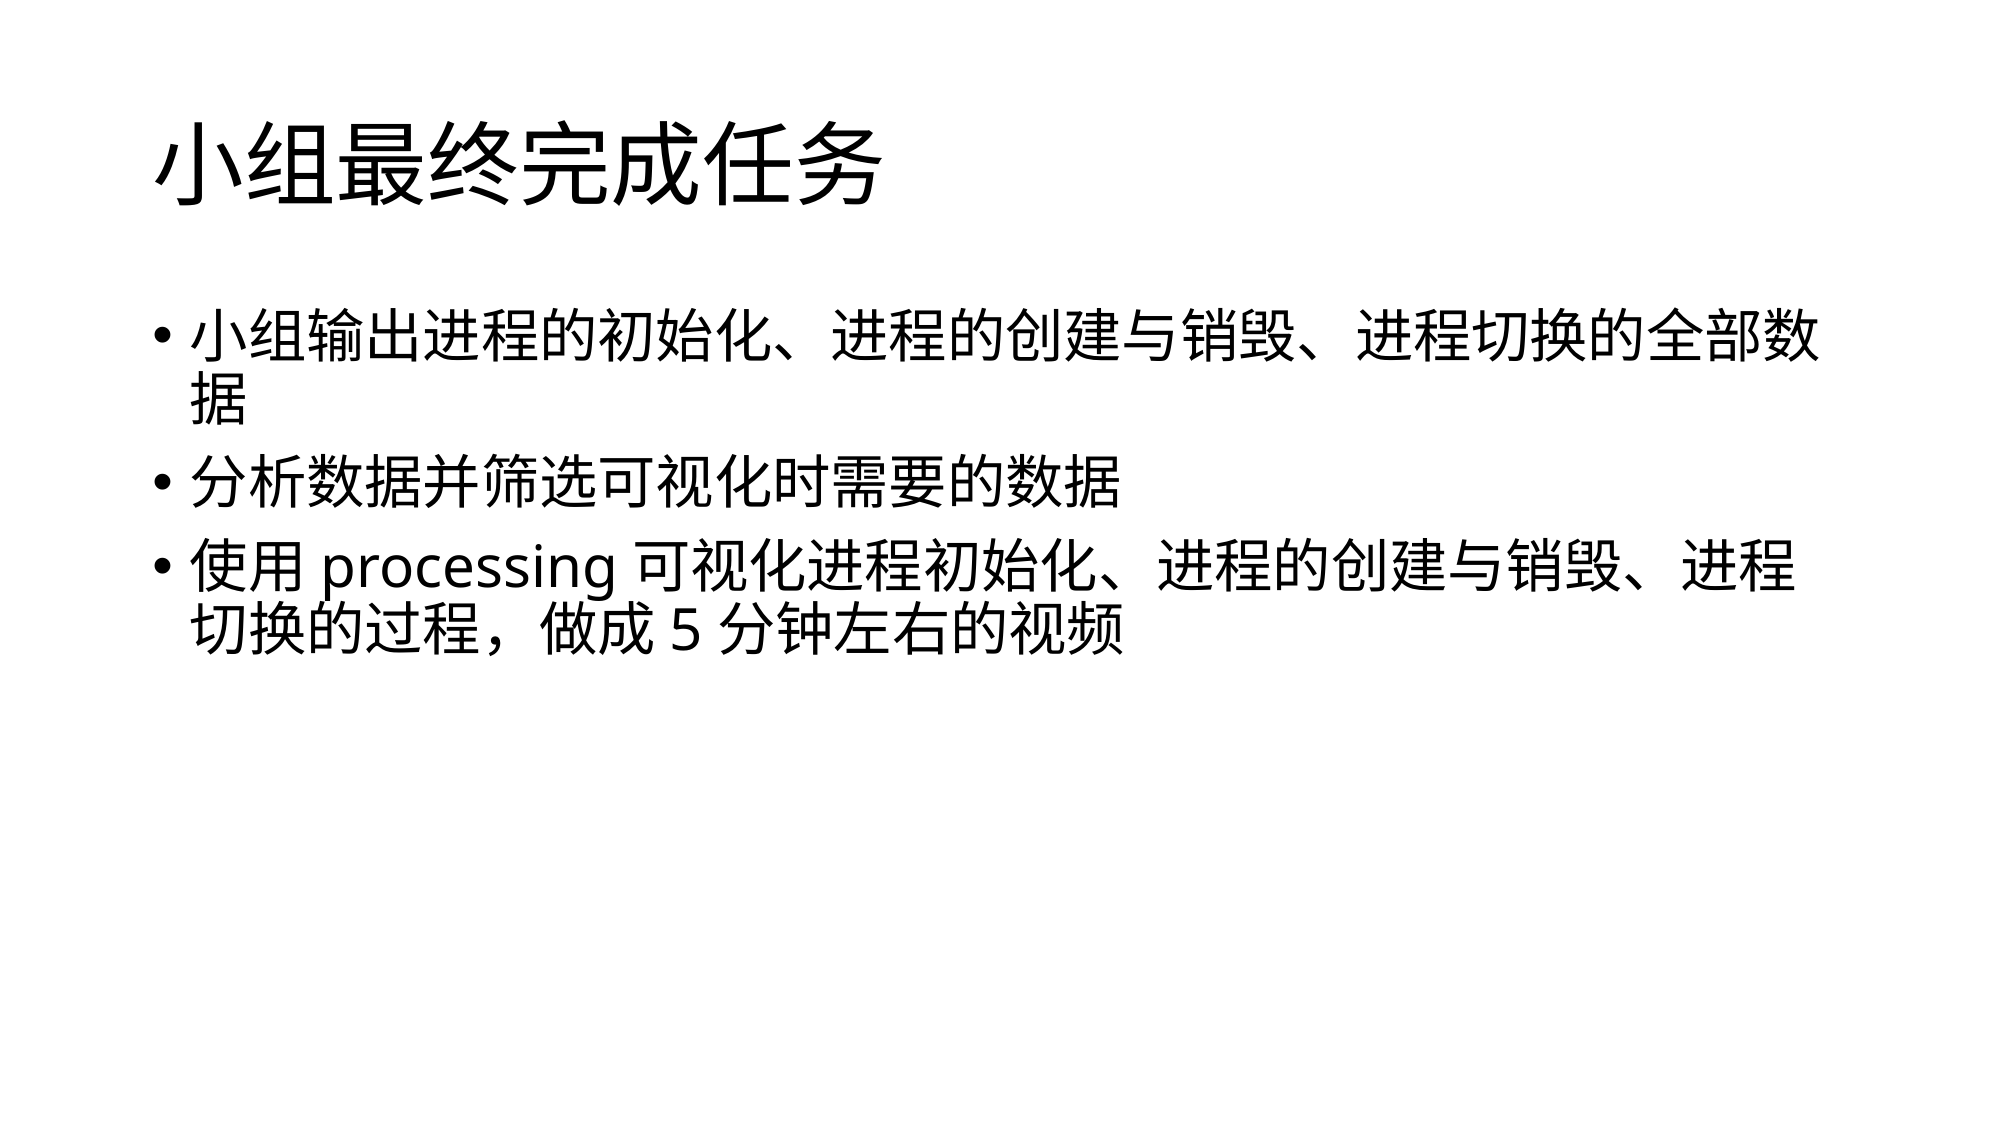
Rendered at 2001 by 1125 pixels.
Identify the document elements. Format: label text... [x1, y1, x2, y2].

list 小组输出进程的初始化、进程的创建与销毁、进程切换的全部数据 分析数据并筛选可视化时需要的数据 使用processing可视化进程初始化、进程的创建与销毁、进程切换的过程，做成5分钟左右的视频 [137, 299, 1863, 1014]
title 小组最终完成任务 [137, 59, 1863, 278]
